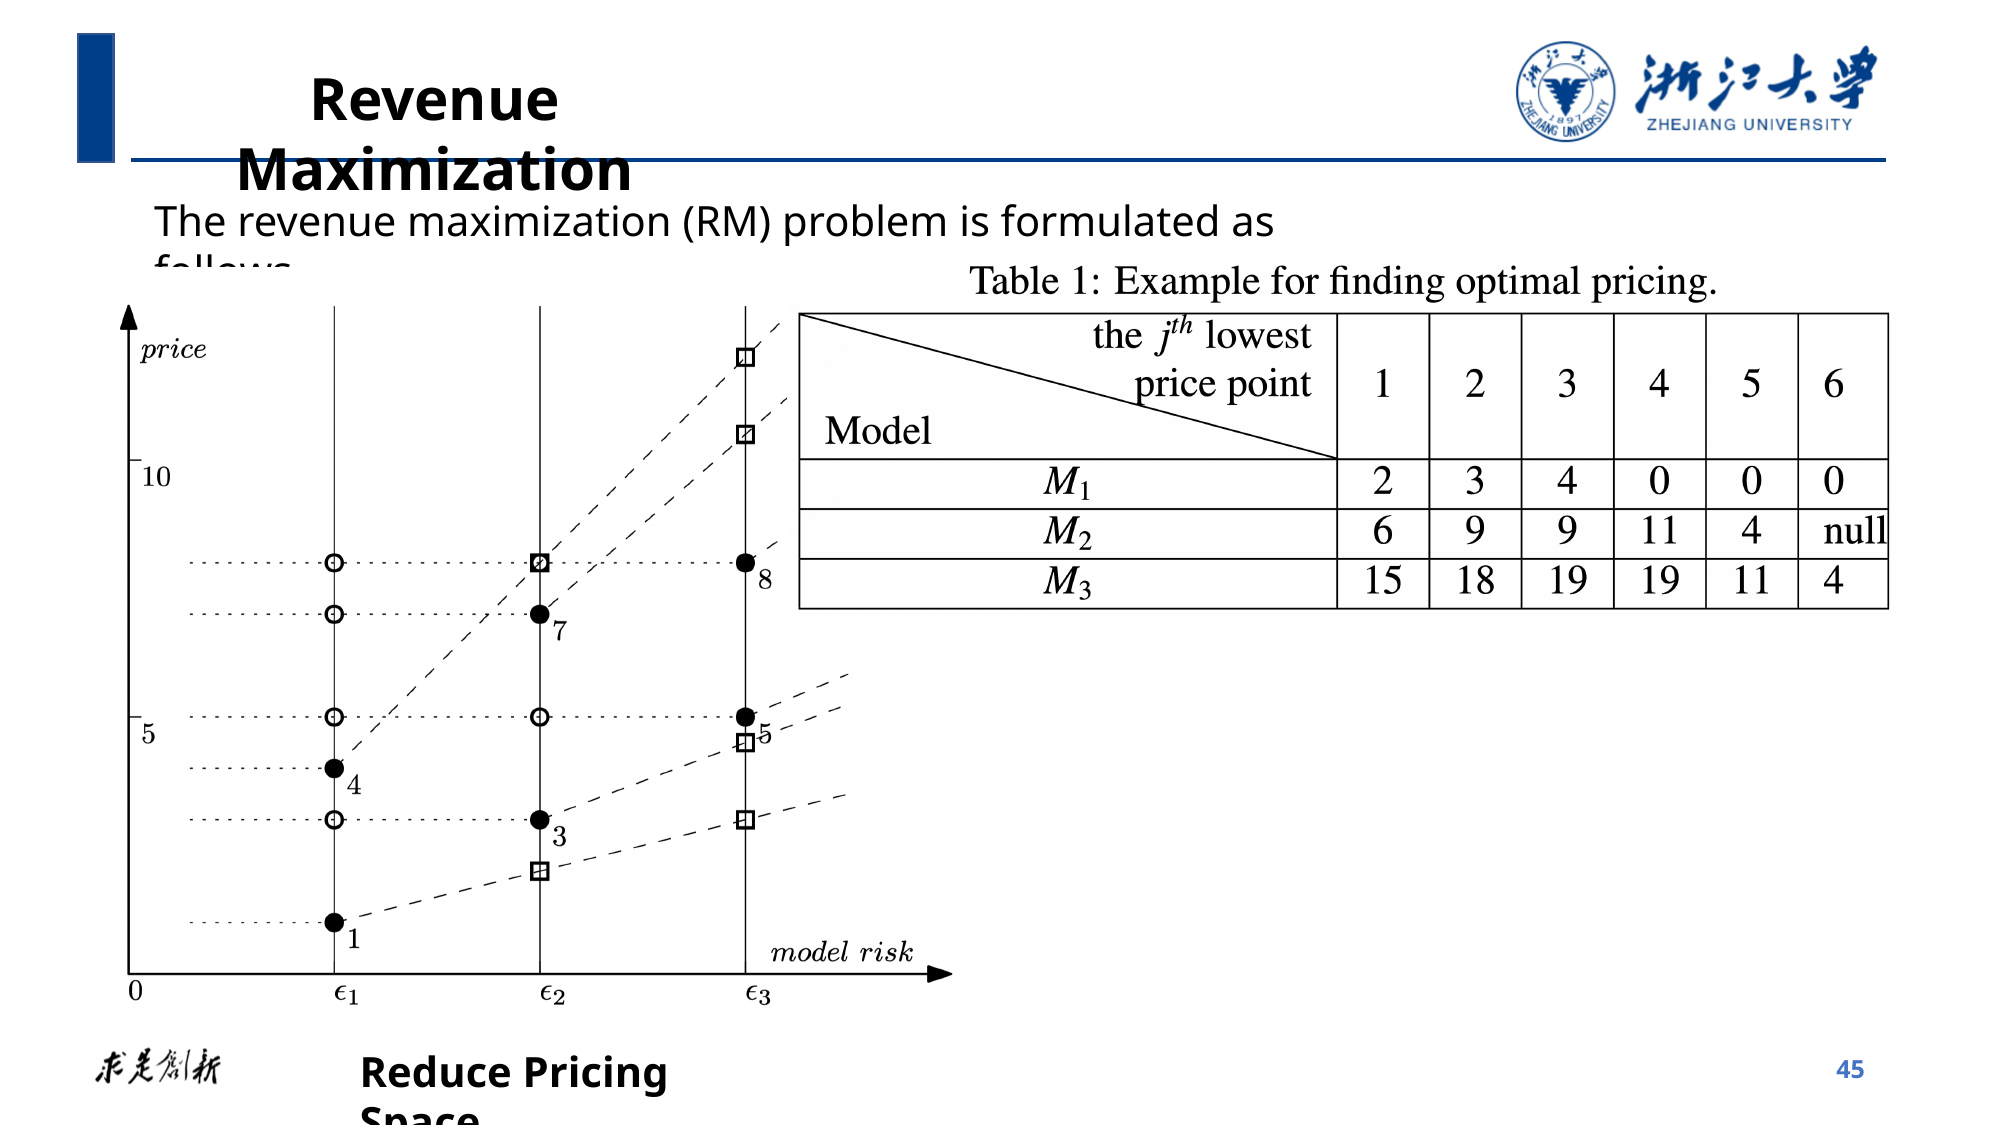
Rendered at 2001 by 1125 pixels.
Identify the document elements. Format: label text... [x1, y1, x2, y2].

text_box Reduce Pricing Space [344, 1038, 791, 1125]
text_box Revenue Maximization [104, 54, 765, 149]
picture [1488, 24, 1887, 146]
slide_number [1548, 1041, 1887, 1101]
text_box The revenue maximization (RM) problem is formulated as follows. [139, 187, 1361, 267]
picture [36, 248, 1912, 1014]
picture [76, 1036, 239, 1096]
